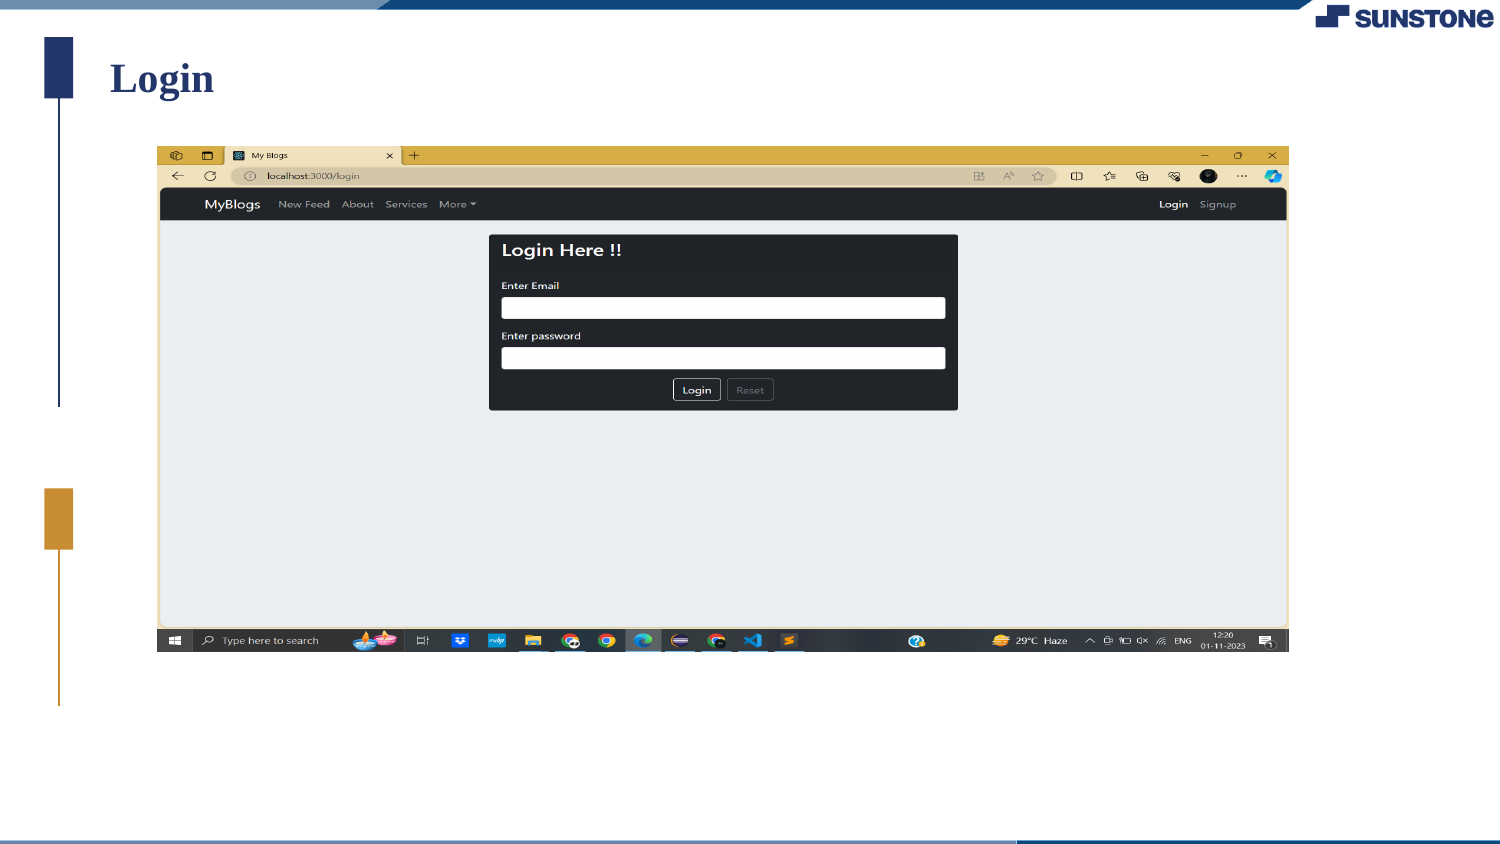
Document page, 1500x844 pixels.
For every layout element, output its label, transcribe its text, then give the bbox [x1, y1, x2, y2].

picture [0, 0, 1500, 844]
text_box Login [95, 43, 543, 109]
